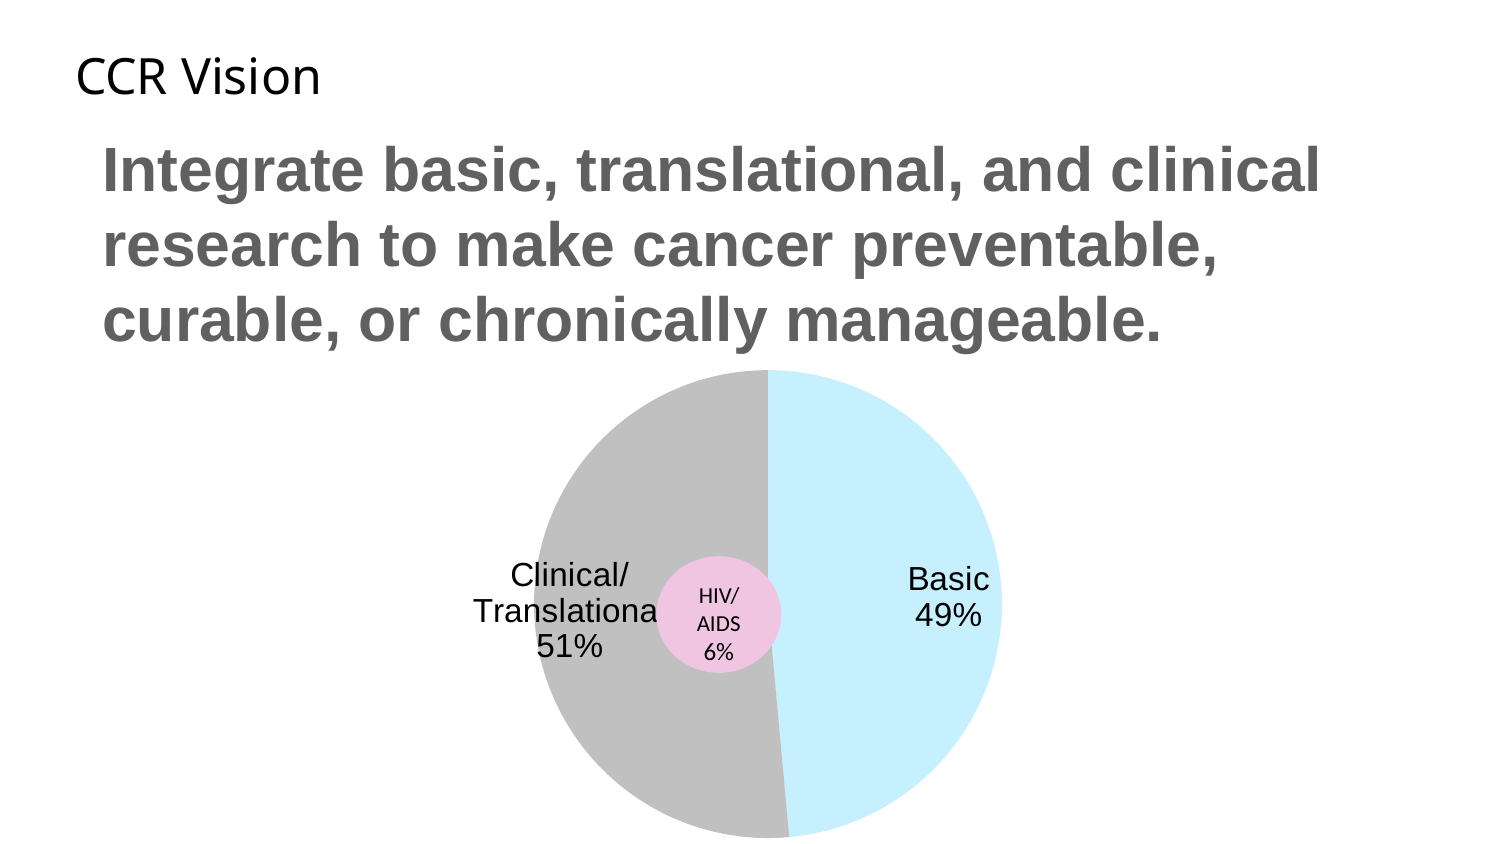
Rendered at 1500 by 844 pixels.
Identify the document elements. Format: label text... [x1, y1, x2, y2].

title CCR Vision [75, 44, 1425, 102]
chart [35, 360, 1390, 844]
text_box Integrate basic, translational, and clinical research to make cancer preventable, curable, or chronically manageable. [87, 121, 1463, 497]
